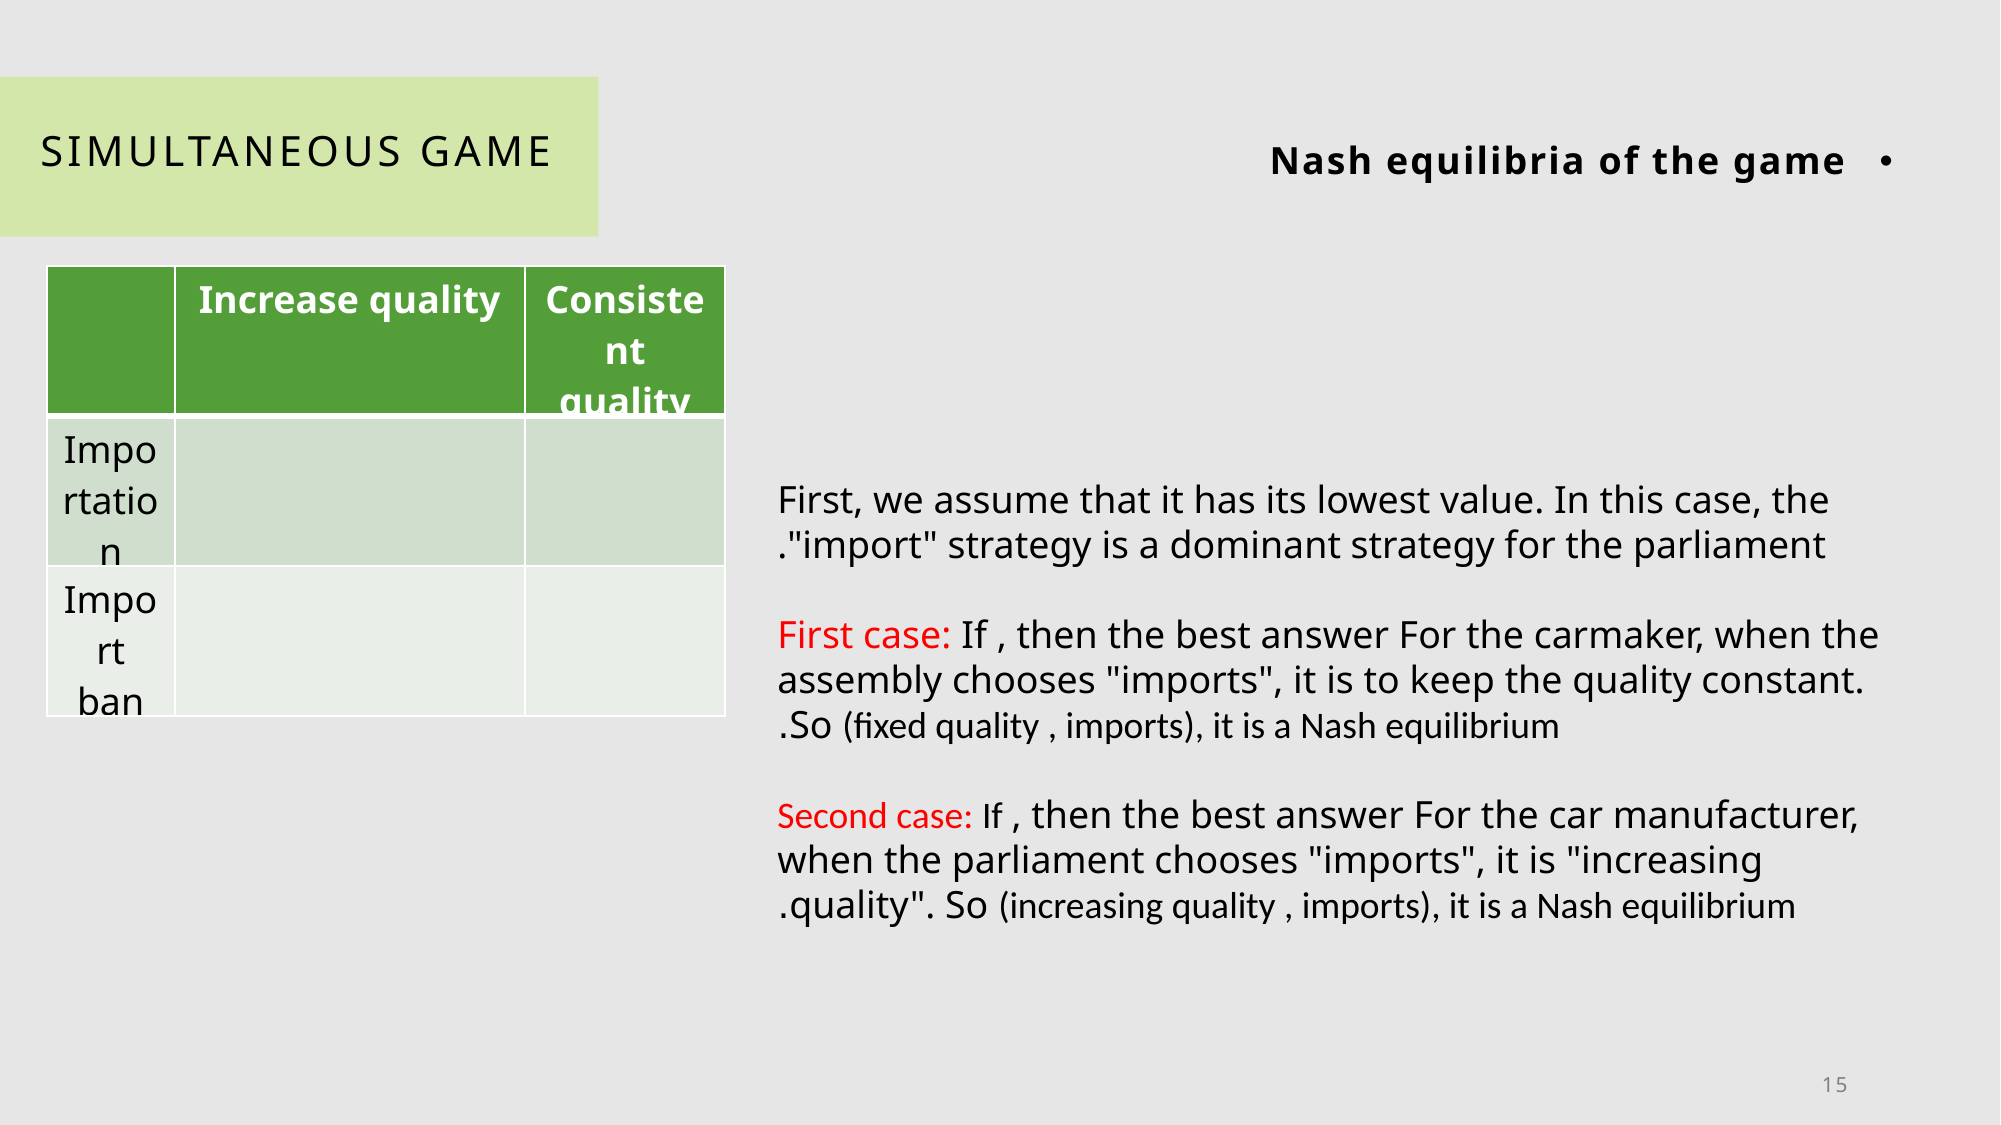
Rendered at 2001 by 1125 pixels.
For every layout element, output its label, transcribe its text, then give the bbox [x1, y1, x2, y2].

title simultaneous game [25, 75, 704, 234]
text_box Nash equilibria of the game [820, 82, 1908, 226]
slide_number 15 [1412, 1068, 1863, 1103]
